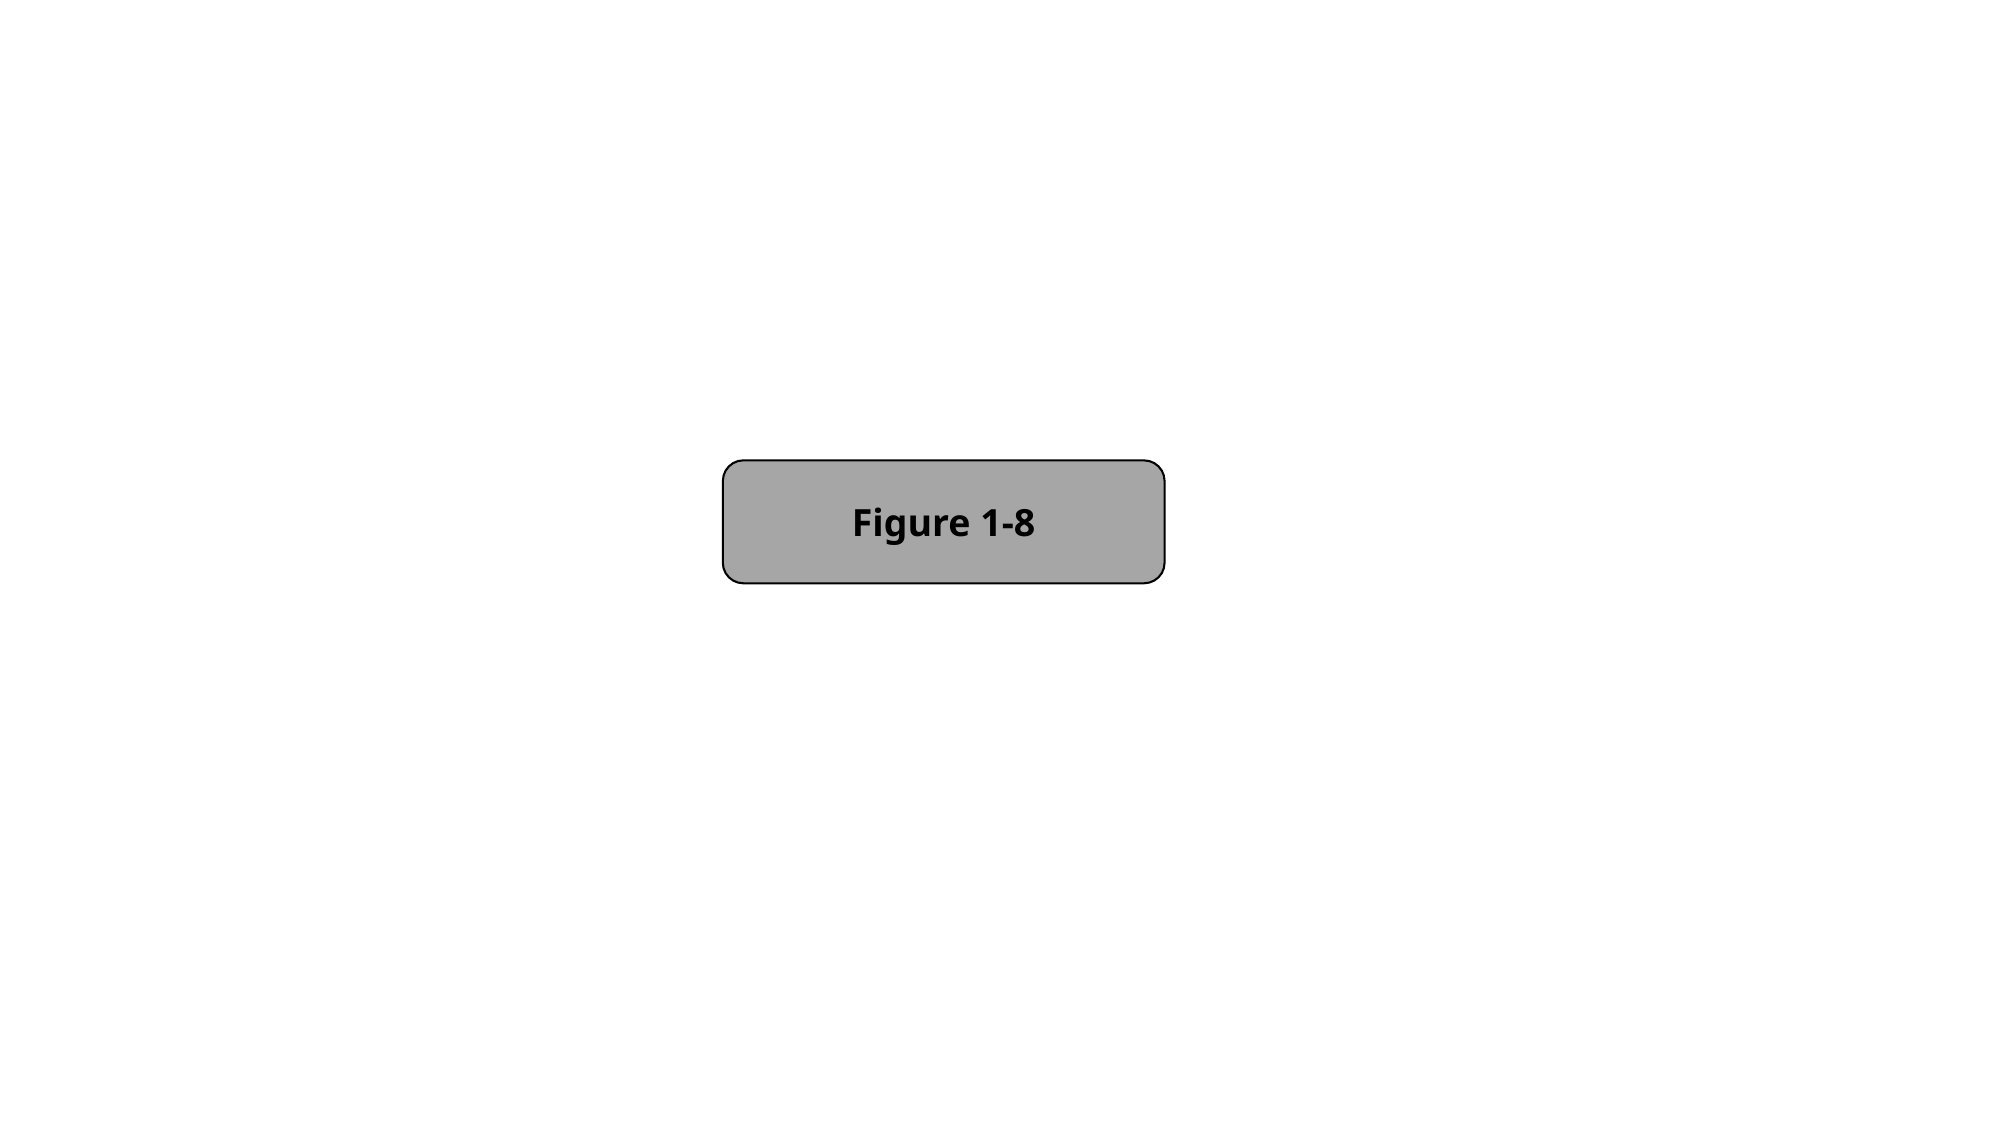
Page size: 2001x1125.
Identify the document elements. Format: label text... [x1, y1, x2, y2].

text_box Figure 1-8 [721, 459, 1166, 585]
